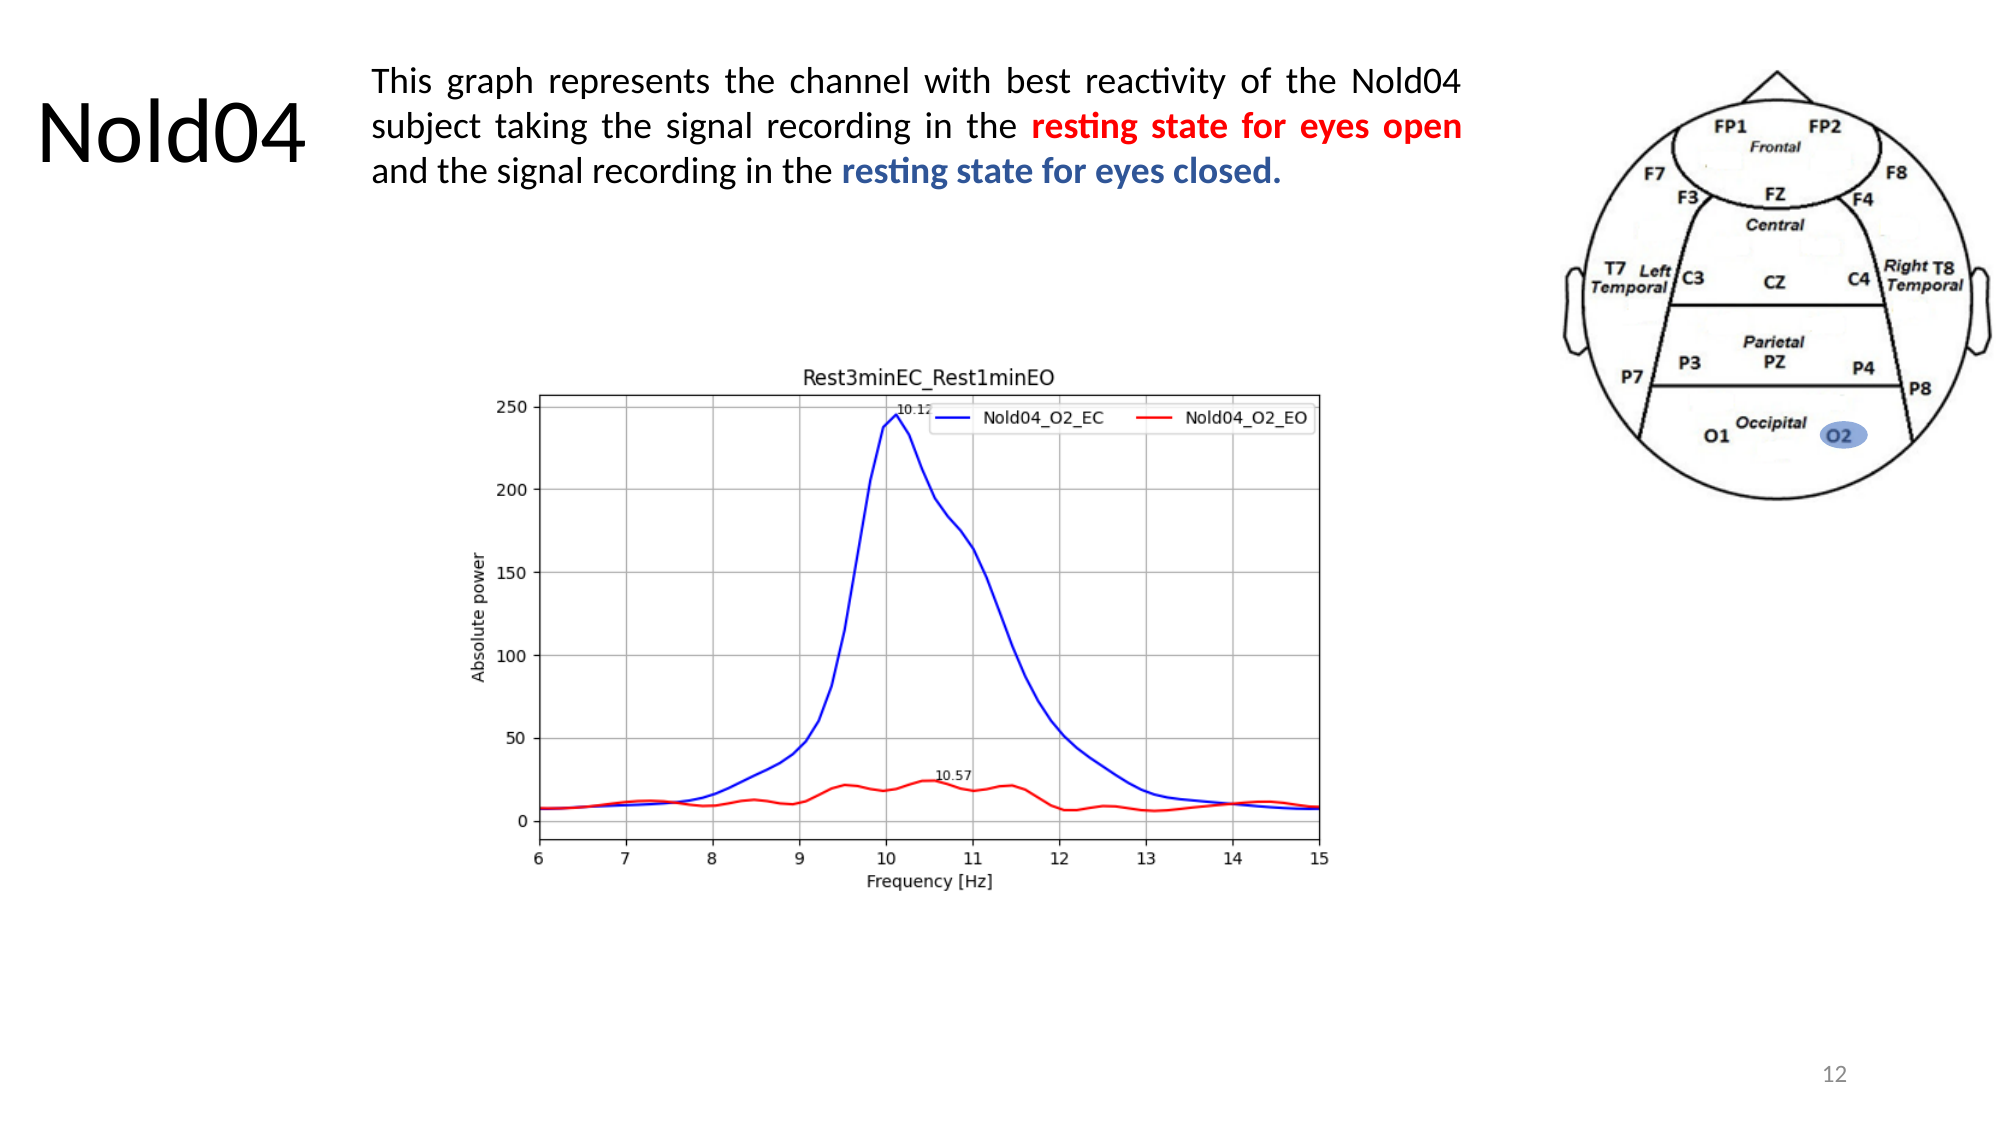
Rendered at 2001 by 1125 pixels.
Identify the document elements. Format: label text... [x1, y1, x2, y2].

text_box This graph represents the channel with best reactivity of the Nold04 subject taking the signal recording in the resting state for eyes open and the signal recording in the resting state for eyes closed. [356, 48, 1478, 199]
picture [413, 325, 1419, 903]
picture [1560, 69, 2000, 509]
text_box Nold04 [21, 63, 322, 189]
slide_number 12 [1412, 1042, 1863, 1103]
